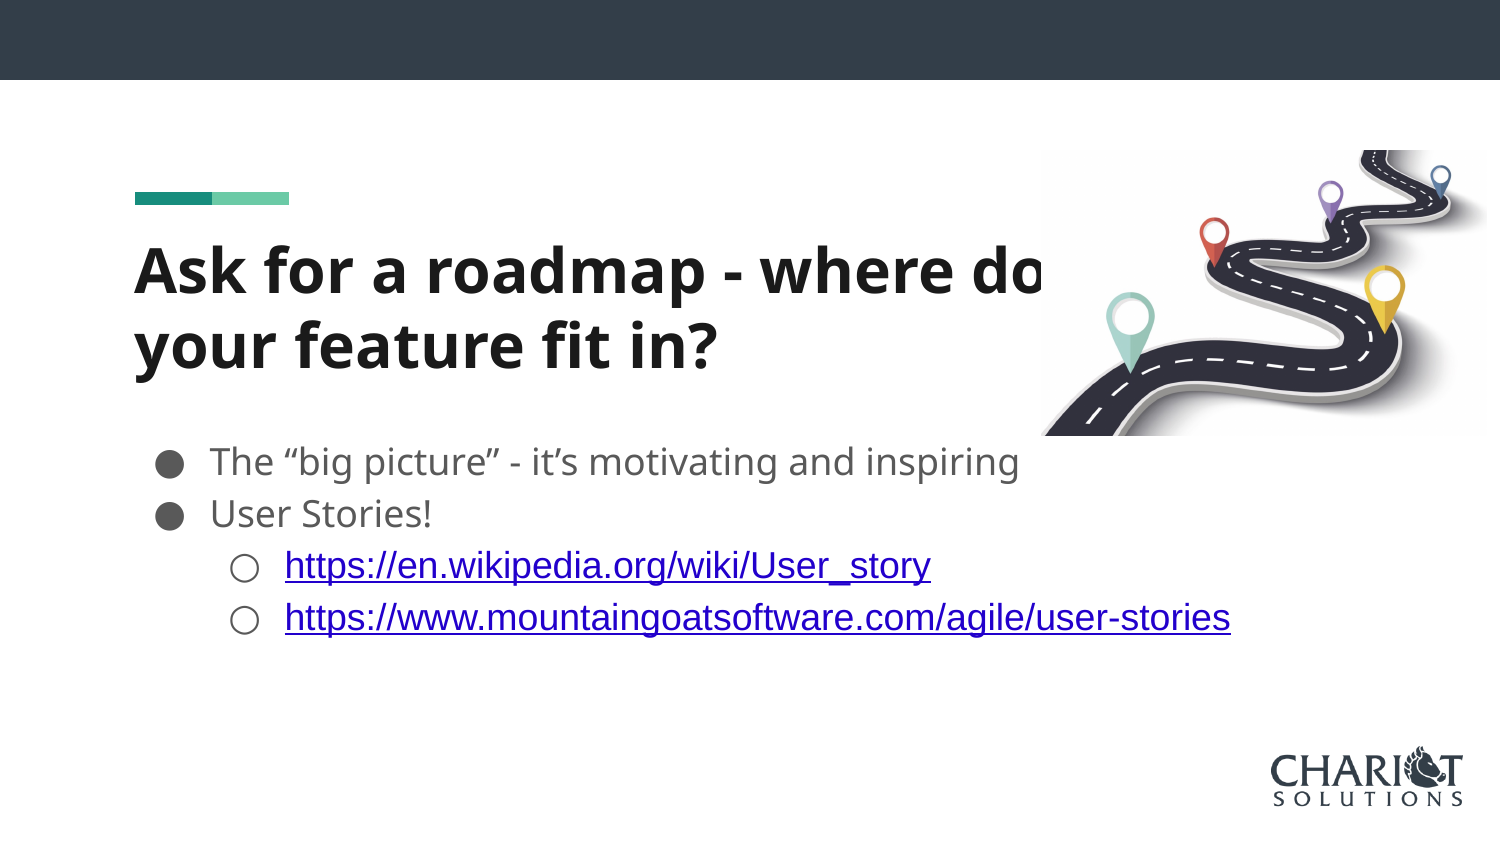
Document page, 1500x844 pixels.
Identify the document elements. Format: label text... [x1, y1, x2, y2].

picture [1041, 150, 1487, 436]
title Ask for a roadmap - where does your feature fit in? [119, 216, 1036, 387]
list The “big picture” - it’s motivating and inspiring User Stories! https://en.wikipedia.org/wiki/User_story https://www.mountaingoatsoftware.com/agile/user-stories [119, 416, 1381, 787]
picture [1271, 745, 1463, 807]
